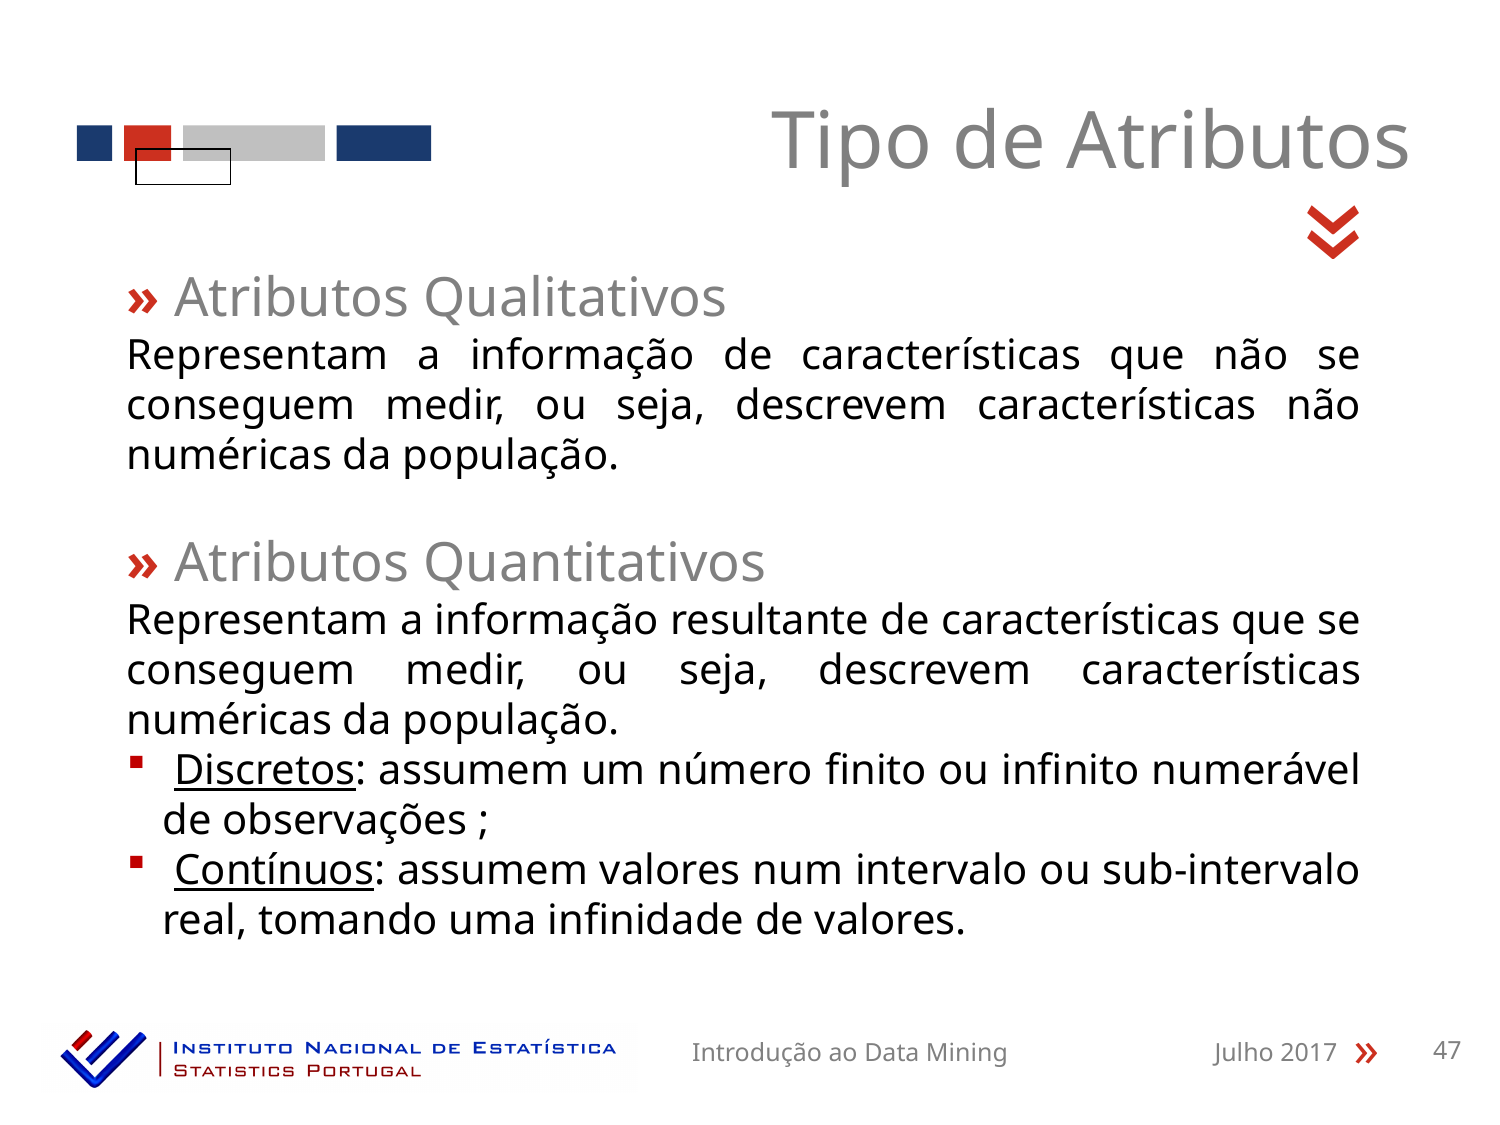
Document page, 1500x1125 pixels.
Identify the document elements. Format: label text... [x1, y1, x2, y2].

slide_number 47 [1358, 1009, 1477, 1093]
text_box « [1316, 1023, 1394, 1099]
text_box Tipo de Atributos [454, 66, 1447, 207]
footer Introdução ao Data Mining [620, 1009, 1081, 1093]
text_box « [1234, 207, 1400, 280]
text_box » Atributos Qualitativos Representam a informação de características que não se conseguem medir, ou seja, descrevem características não numéricas da população. » Atributos Quantitativos Representam a informação resultante de características que se conseguem medir, ou seja, descrevem características numéricas da população. Discretos: assumem um número finito ou infinito numerável de observações ; Contínuos: assumem valores num intervalo ou sub-intervalo real, tomando uma infinidade de valores. [112, 255, 1377, 951]
picture [41, 1023, 620, 1093]
slide_number Julho 2017 [1081, 1009, 1353, 1093]
